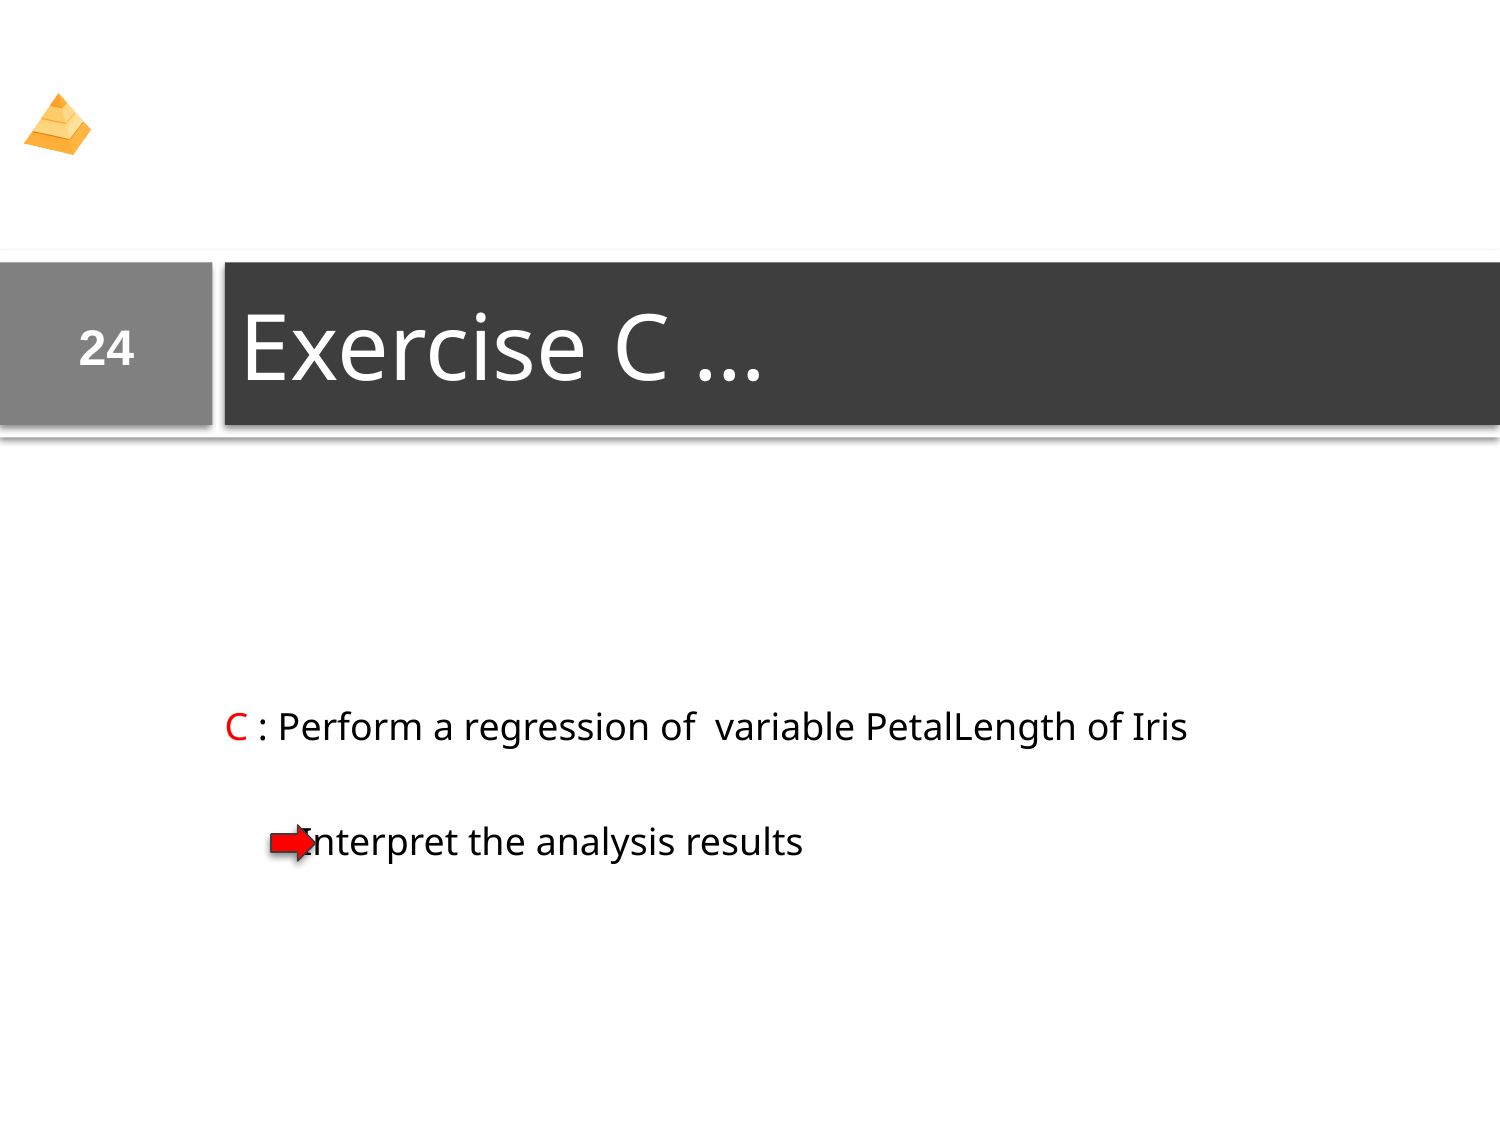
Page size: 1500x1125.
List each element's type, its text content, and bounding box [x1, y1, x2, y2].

slide_number 24 [0, 287, 213, 403]
text_box Interpret the analysis results [284, 810, 819, 871]
title Exercise C … [225, 262, 1475, 425]
text_box C : Perform a regression of variable PetalLength of Iris [209, 696, 1205, 756]
picture [23, 89, 93, 156]
text_box [270, 824, 317, 862]
